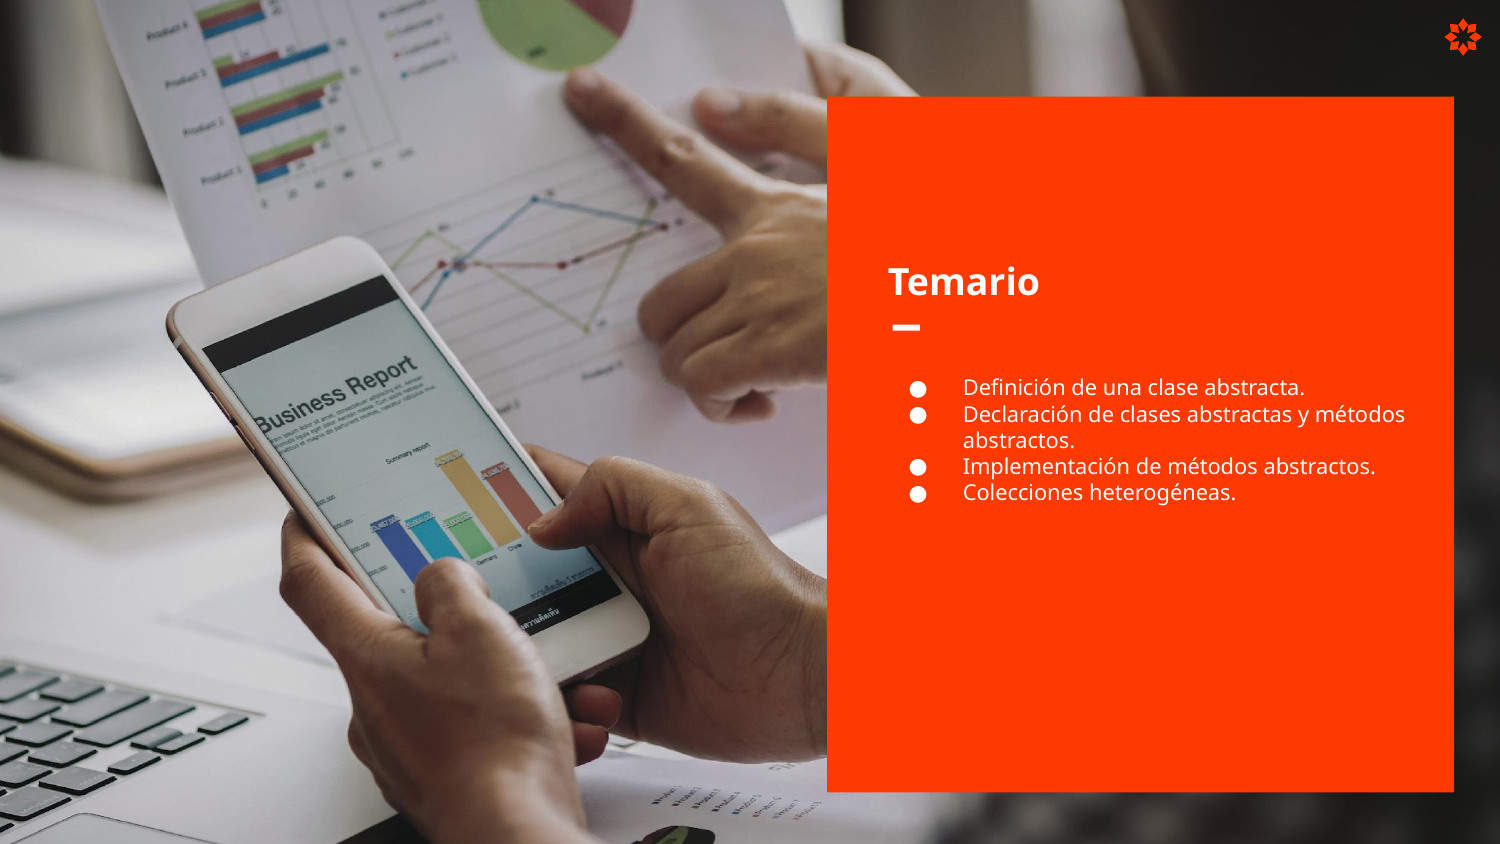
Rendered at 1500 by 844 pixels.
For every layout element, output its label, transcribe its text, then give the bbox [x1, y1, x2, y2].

subtitle Definición de una clase abstracta. Declaración de clases abstractas y métodos abstractos. Implementación de métodos abstractos. Colecciones heterogéneas. [872, 358, 1427, 734]
picture [0, 0, 1500, 844]
title Temario [872, 121, 1406, 319]
